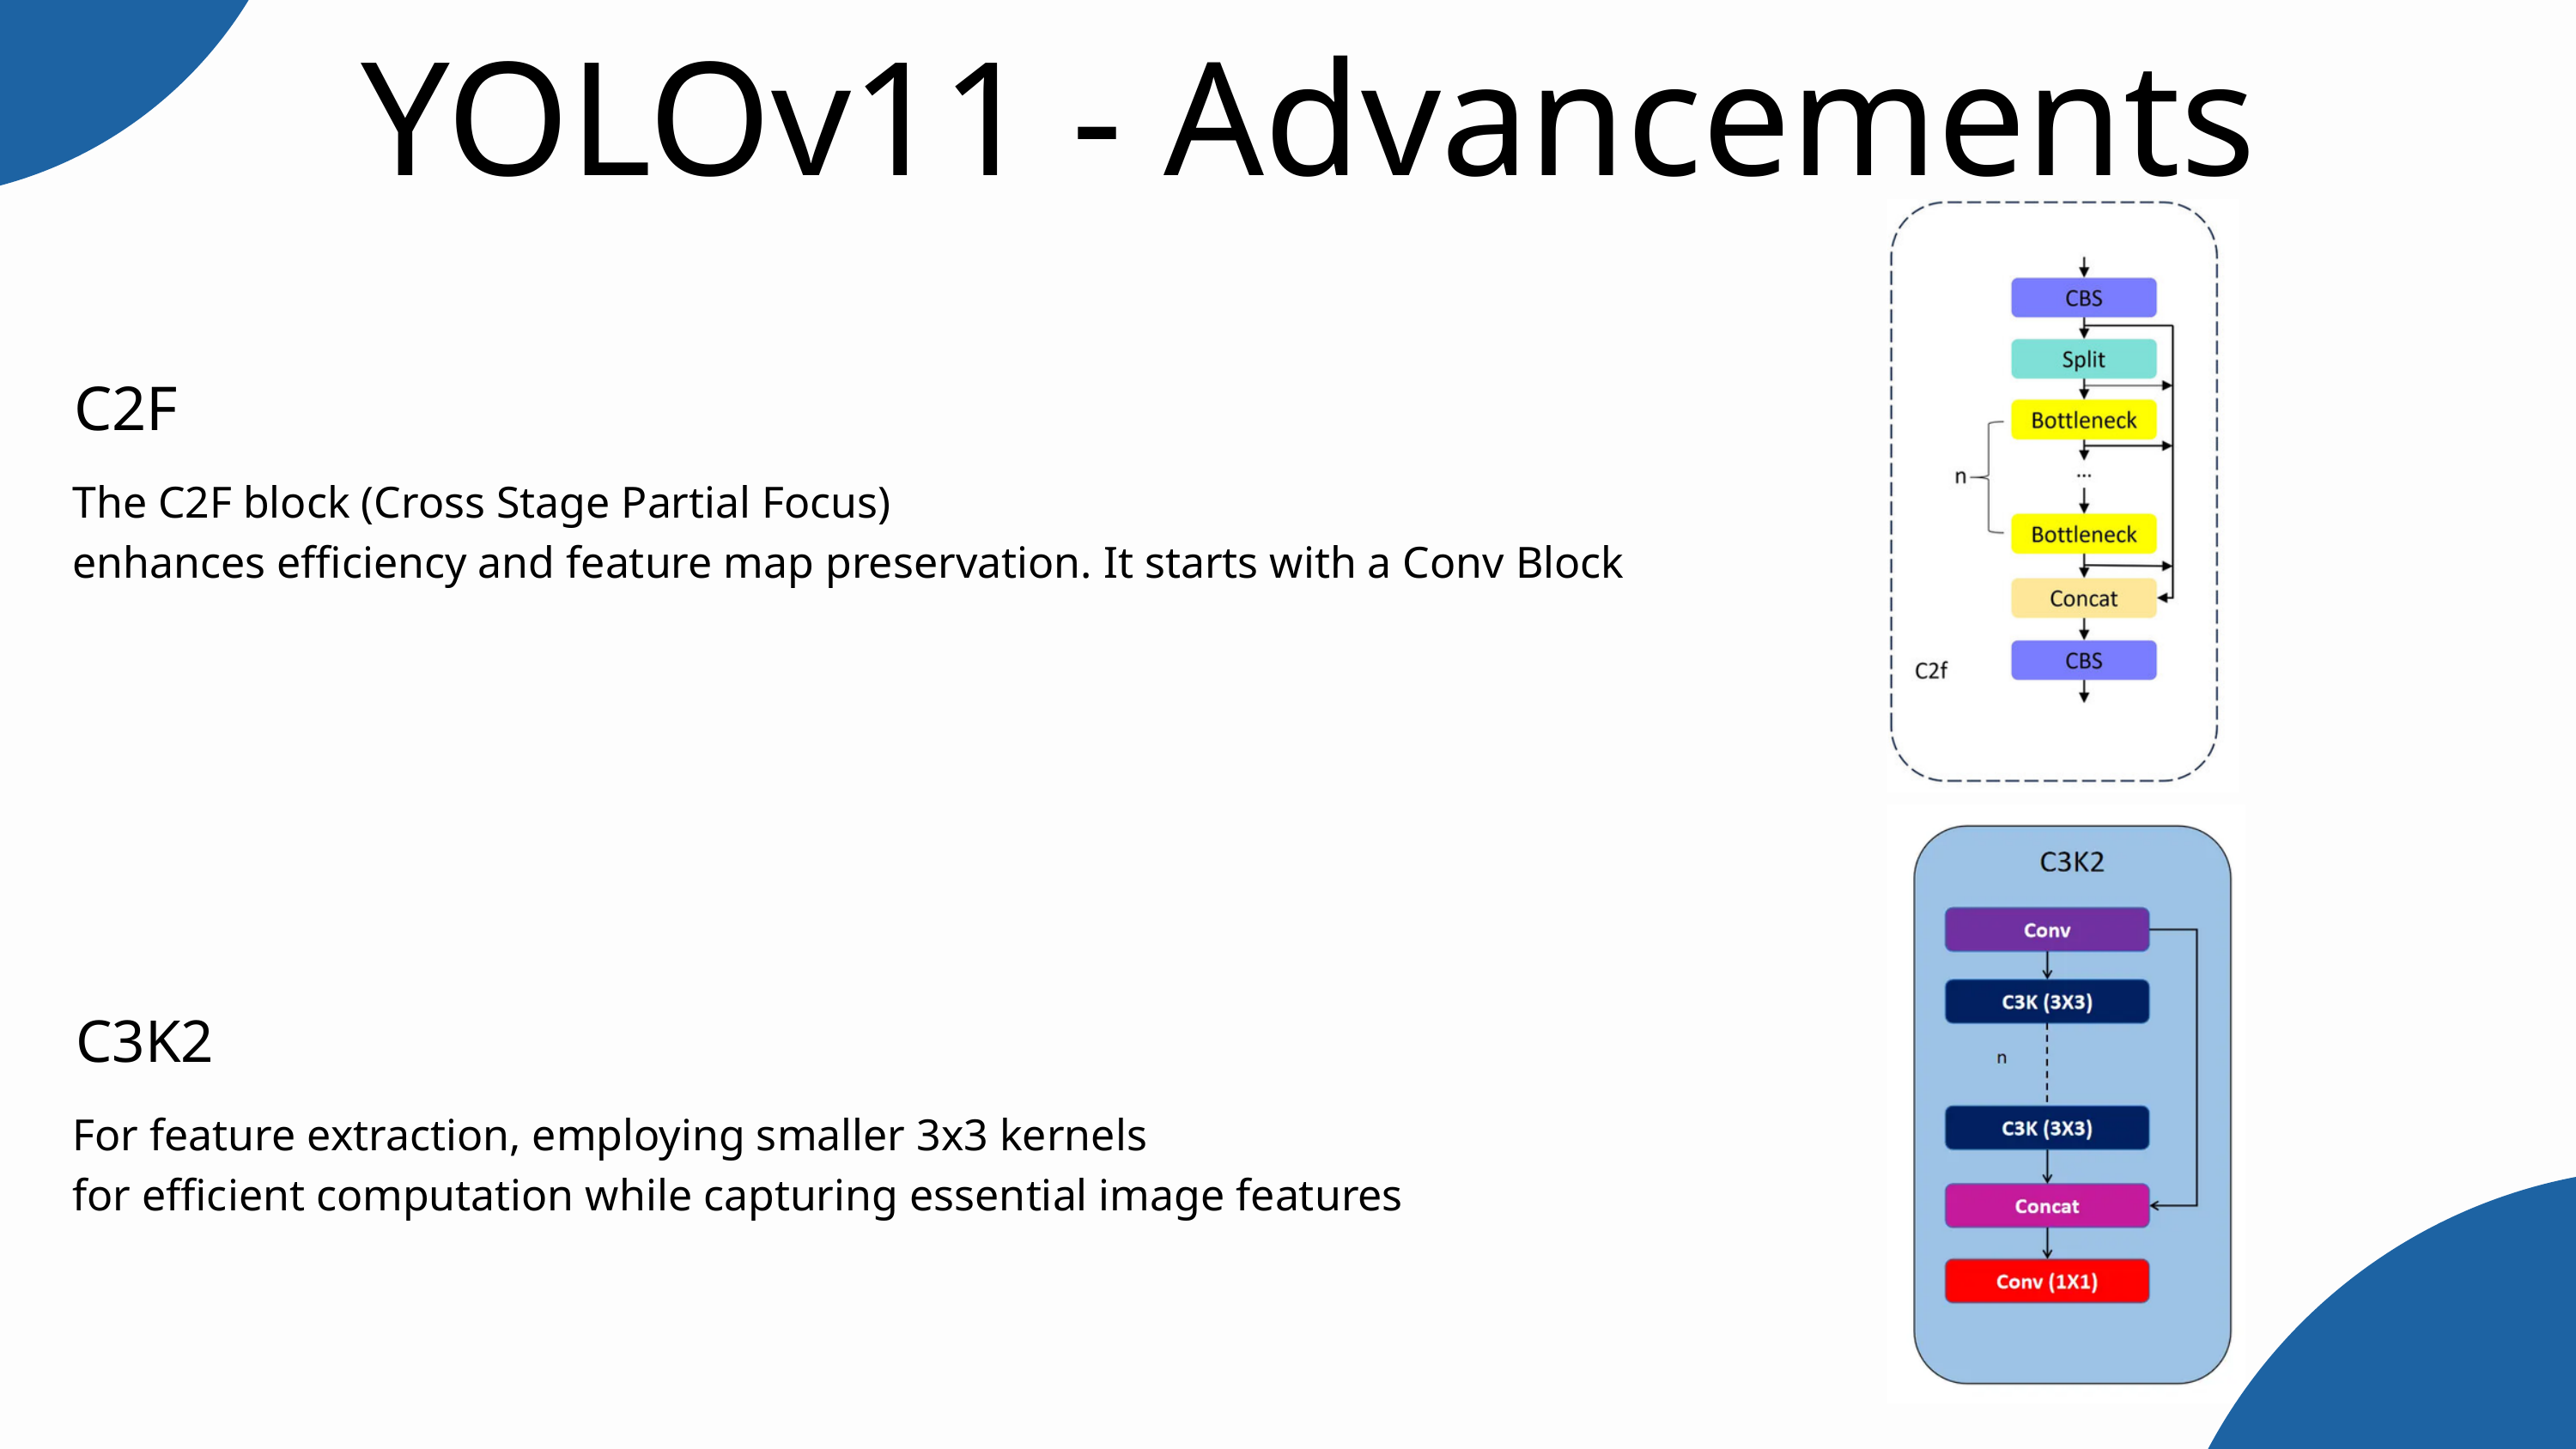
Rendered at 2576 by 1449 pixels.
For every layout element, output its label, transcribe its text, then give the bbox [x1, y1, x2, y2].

text_box C3K2 [72, 992, 217, 1074]
text_box YOLOv11 - Advancements [271, 0, 2345, 208]
text_box [1886, 208, 2239, 792]
text_box C2F [72, 357, 180, 443]
text_box The C2F block (Cross Stage Partial Focus) enhances efficiency and feature map preservation. It starts with a Conv Block [72, 466, 1858, 647]
text_box For feature extraction, employing smaller 3x3 kernels for efficient computation while capturing essential image features [72, 1098, 1858, 1279]
text_box [1886, 804, 2246, 1404]
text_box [0, 0, 311, 200]
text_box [2146, 1167, 2576, 1449]
